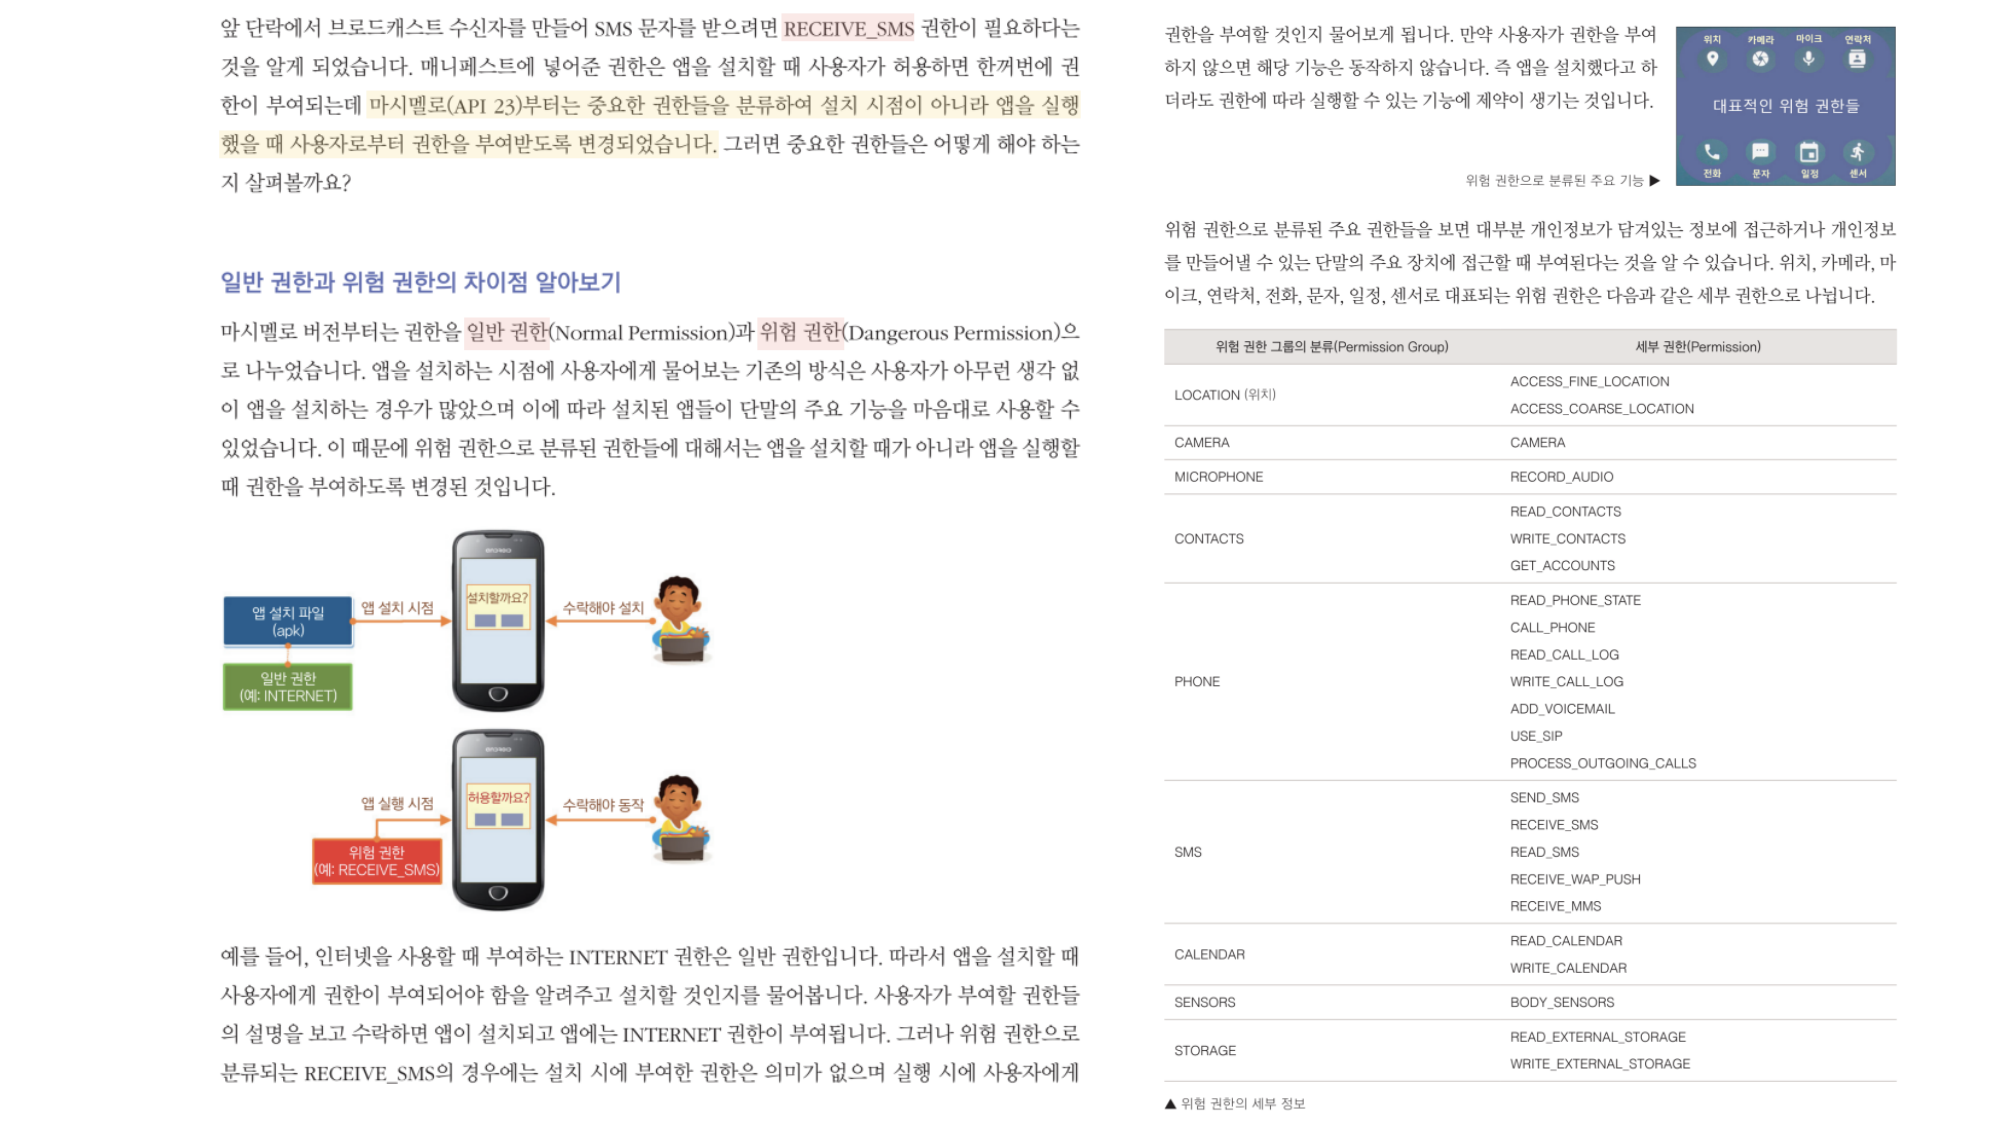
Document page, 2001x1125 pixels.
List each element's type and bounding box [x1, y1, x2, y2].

picture [1159, 0, 1904, 1125]
picture [200, 0, 1117, 1125]
